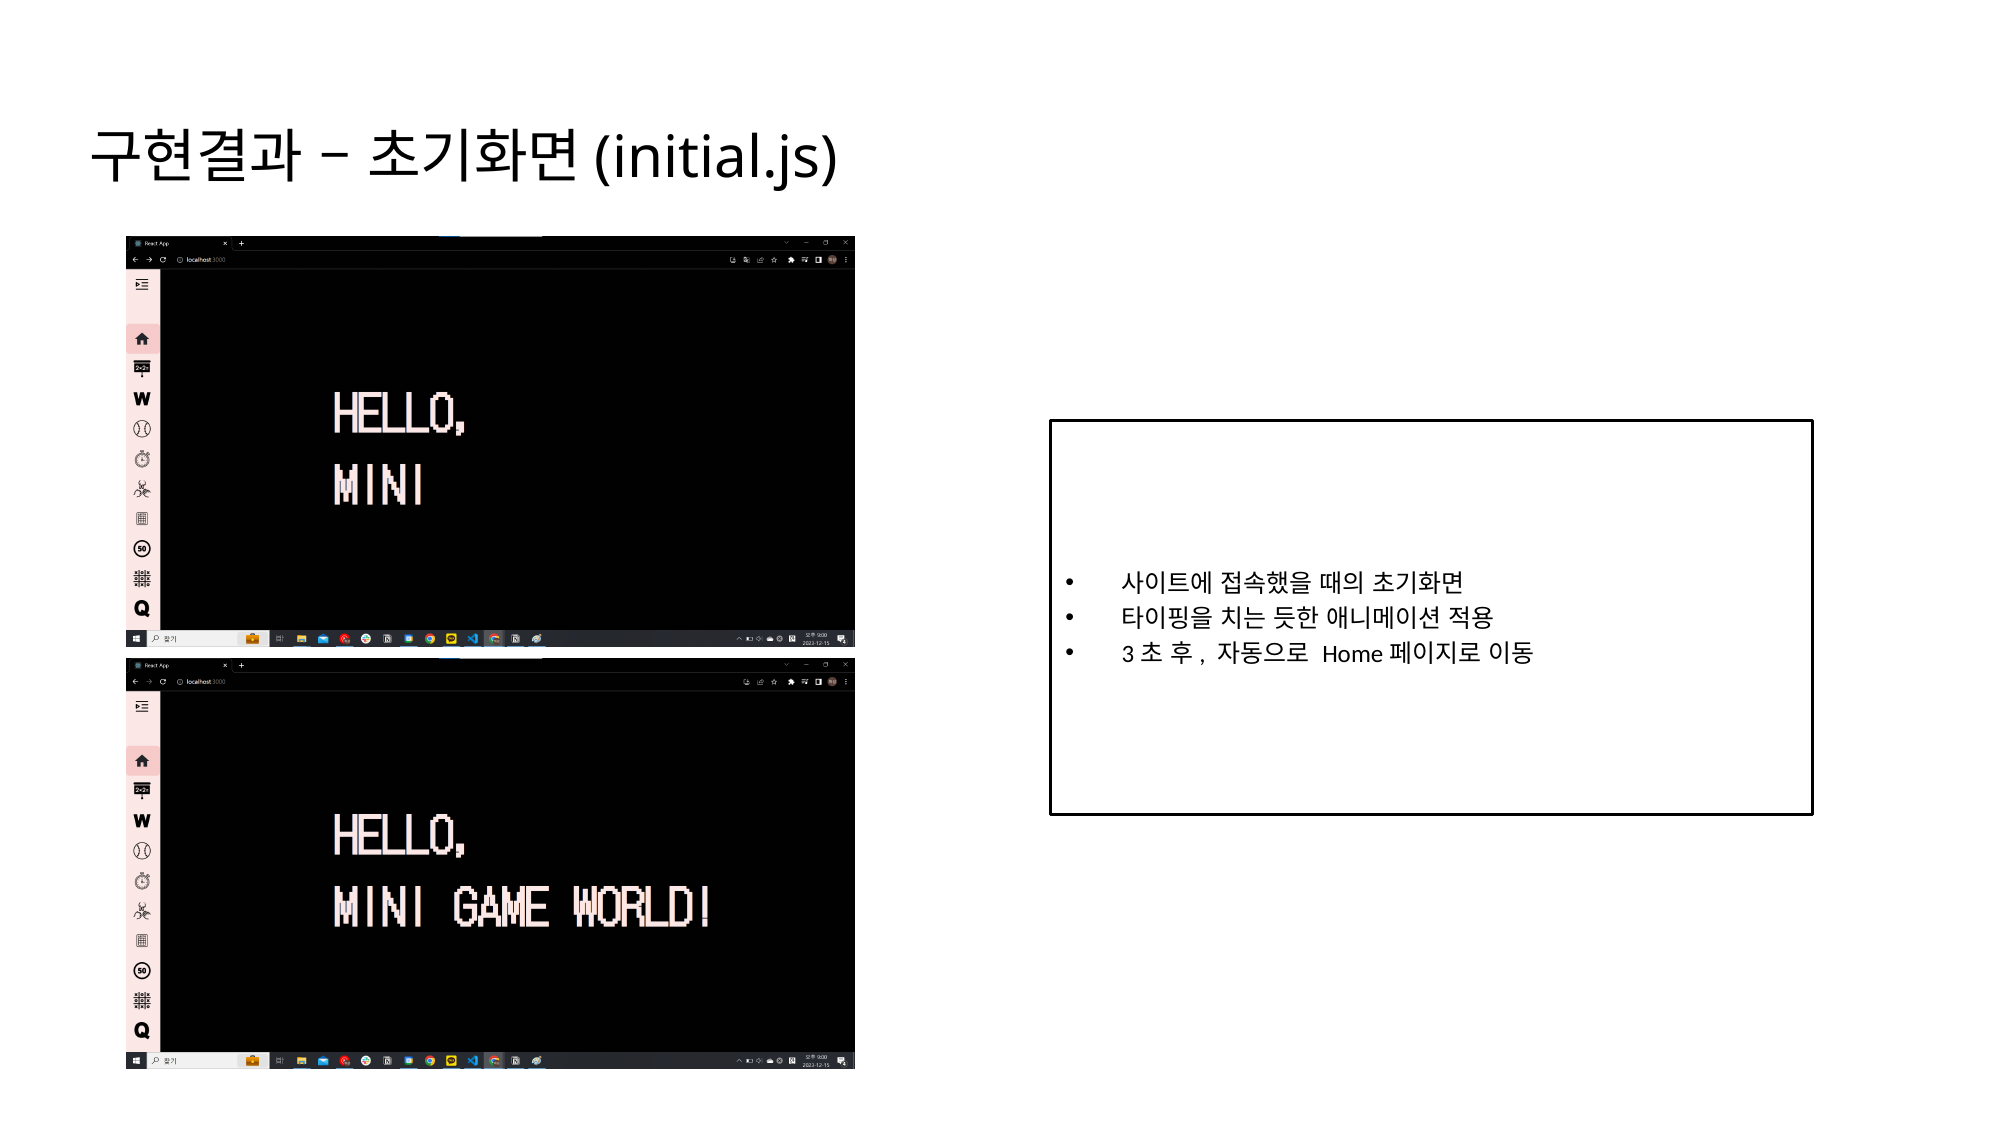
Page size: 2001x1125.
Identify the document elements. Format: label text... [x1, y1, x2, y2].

picture [125, 235, 856, 647]
text_box 구현결과 – 초기화면(initial.js) [74, 61, 1949, 247]
list 사이트에 접속했을 때의 초기화면 타이핑을 치는 듯한 애니메이션 적용 3초 후, 자동으로 Home페이지로 이동 [1049, 419, 1814, 816]
picture [125, 657, 856, 1070]
